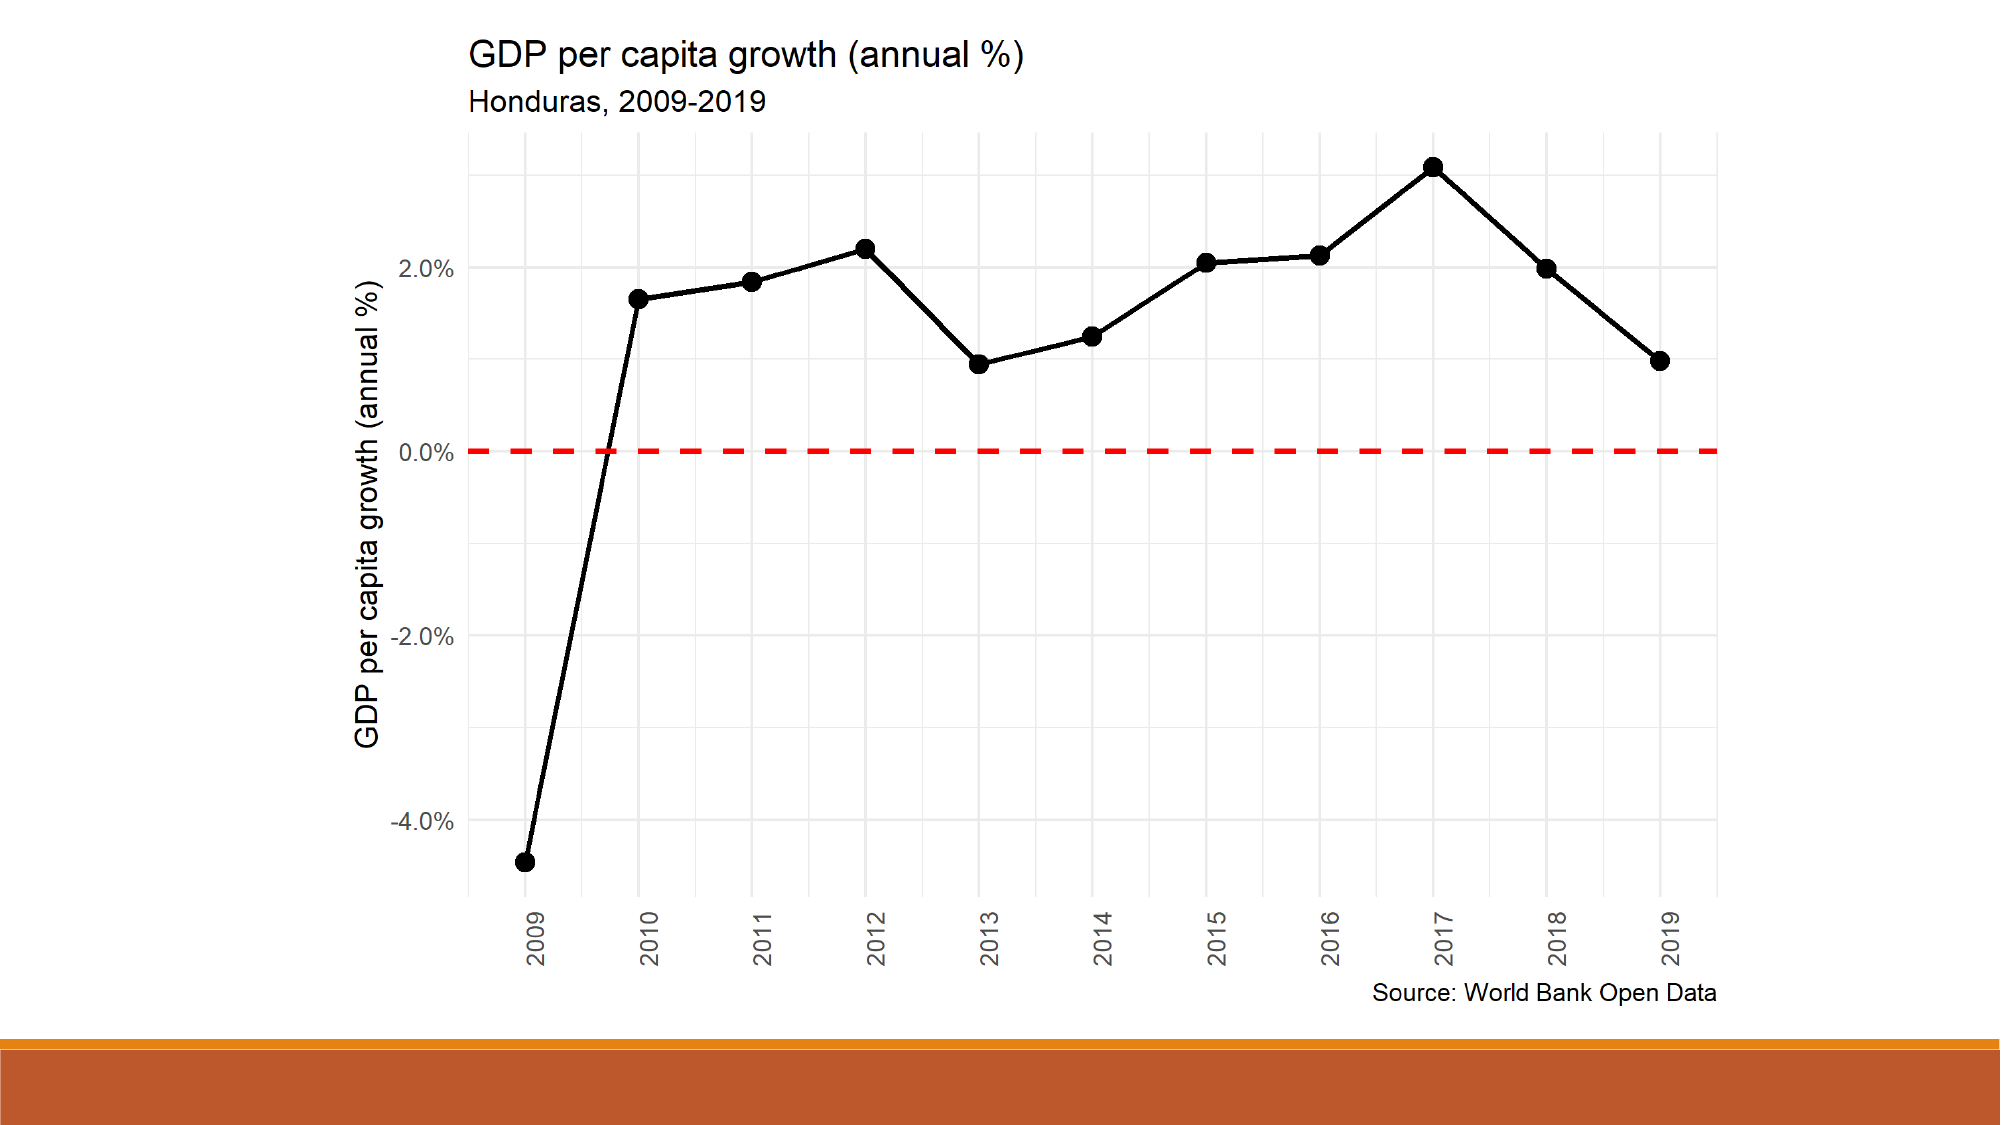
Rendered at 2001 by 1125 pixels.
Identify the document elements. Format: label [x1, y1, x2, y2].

list [338, 24, 1733, 1021]
